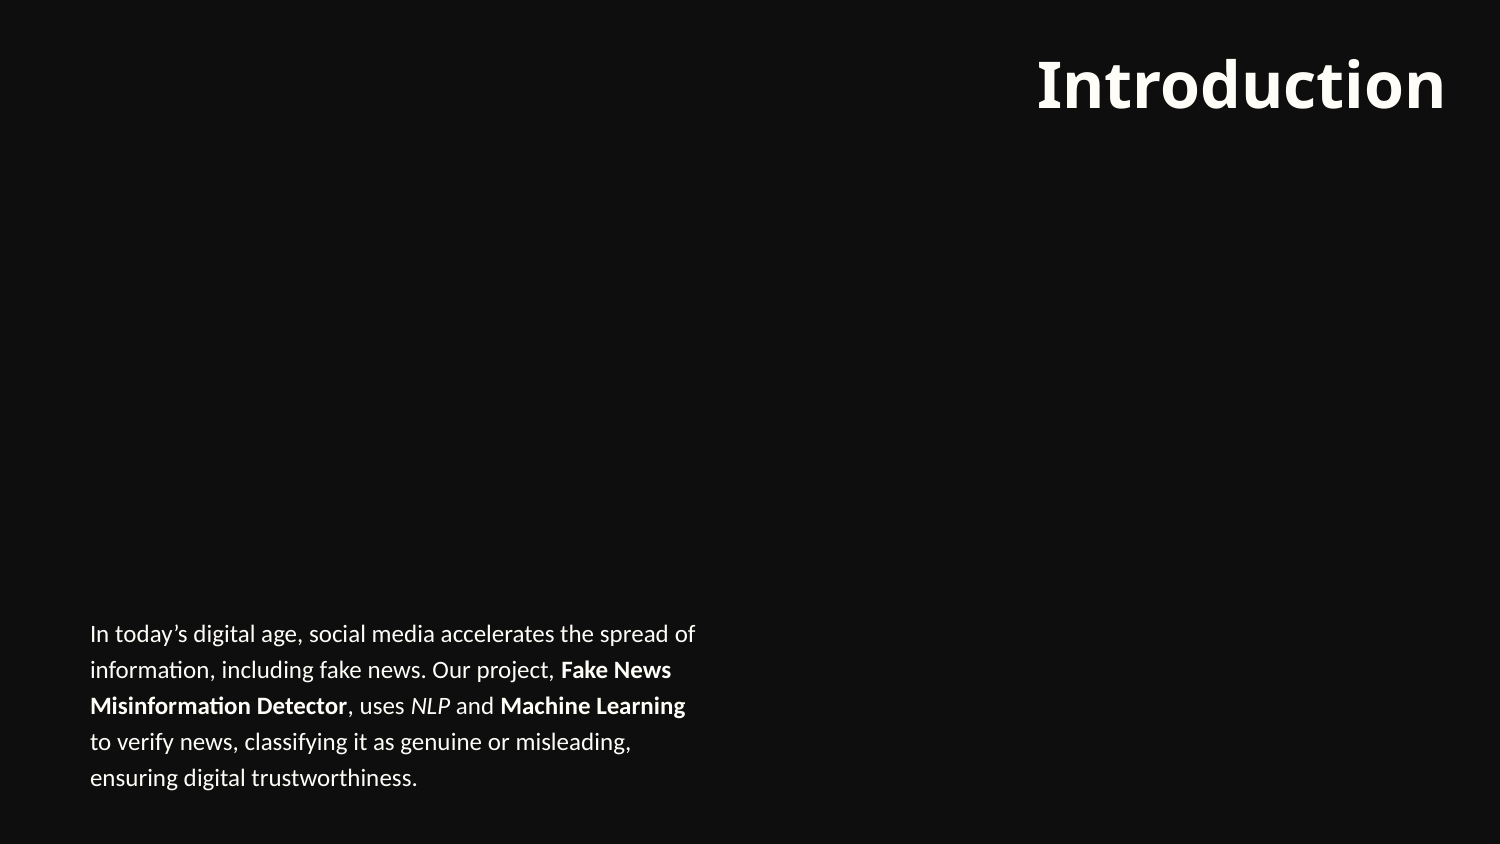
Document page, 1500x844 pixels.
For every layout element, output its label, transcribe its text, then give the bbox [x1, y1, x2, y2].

subtitle In today’s digital age, social media accelerates the spread of information, including fake news. Our project, Fake News Misinformation Detector, uses NLP and Machine Learning to verify news, classifying it as genuine or misleading, ensuring digital trustworthiness. [37, 362, 719, 807]
title Introduction [500, 37, 1463, 377]
